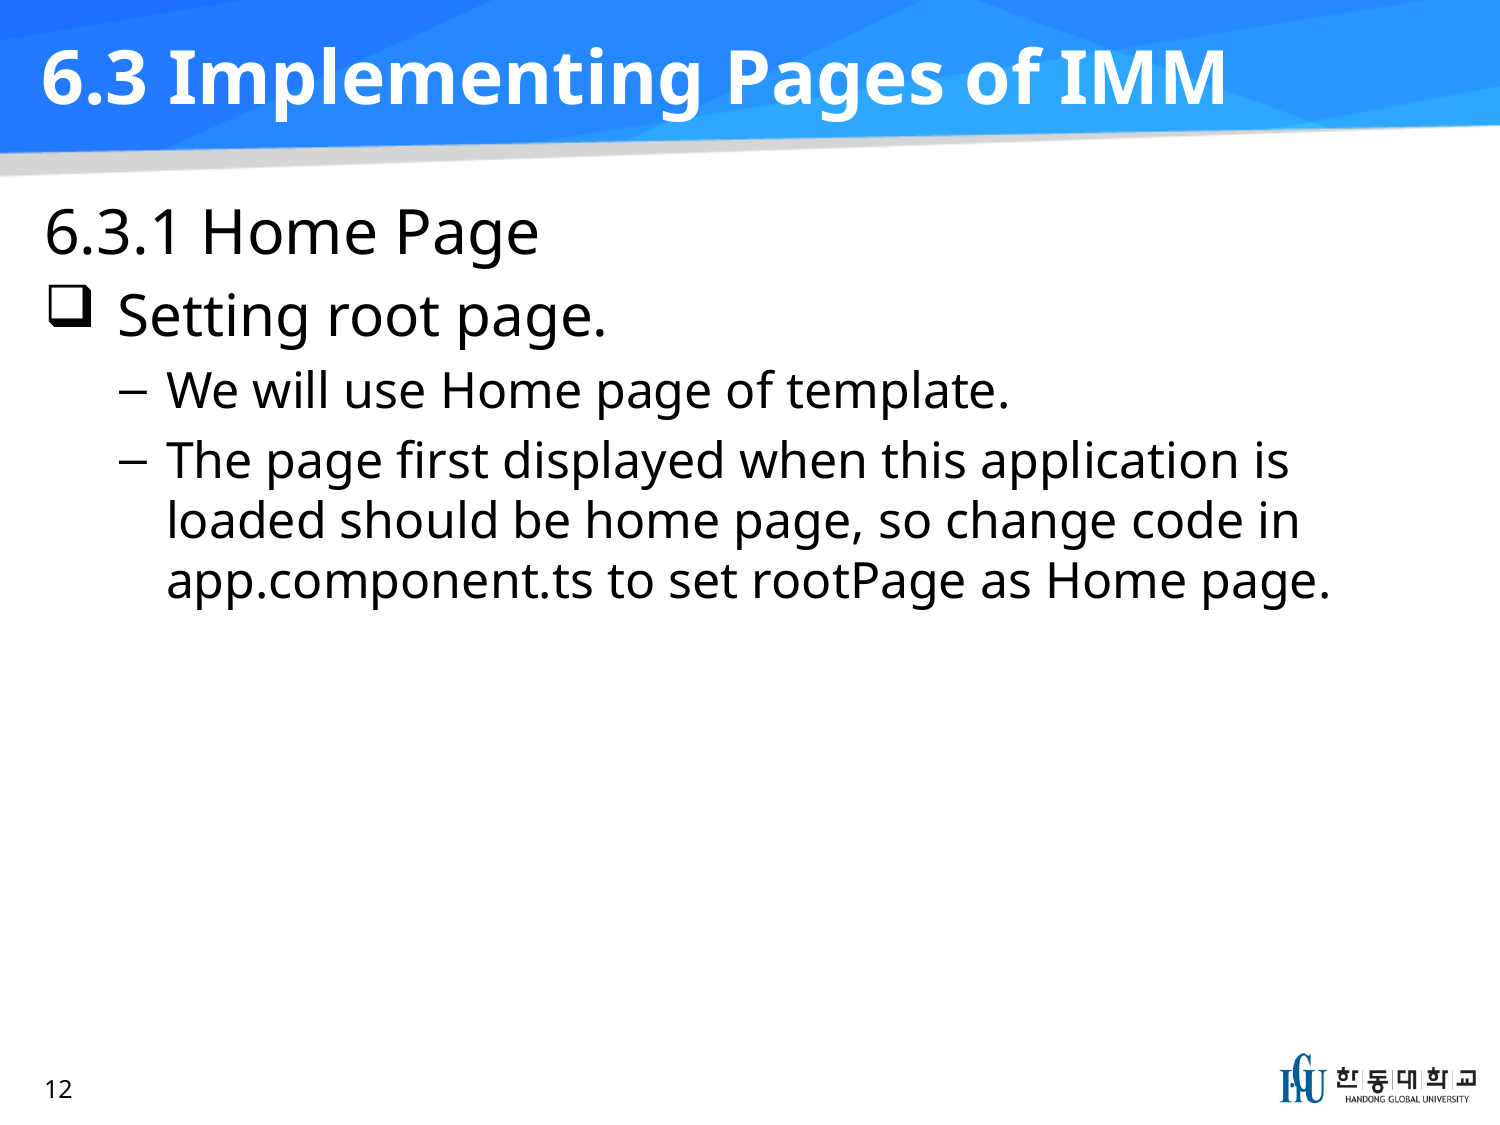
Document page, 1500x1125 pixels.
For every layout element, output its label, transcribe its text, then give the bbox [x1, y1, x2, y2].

slide_number 12 [29, 1066, 148, 1106]
title 6.3 Implementing Pages of IMM [41, 2, 1471, 147]
picture [0, 0, 1500, 1125]
list 6.3.1 Home Page Setting root page. We will use Home page of template. The page first displayed when this application is loaded should be home page, so change code in app.component.ts to set rootPage as Home page. [29, 184, 1471, 1035]
